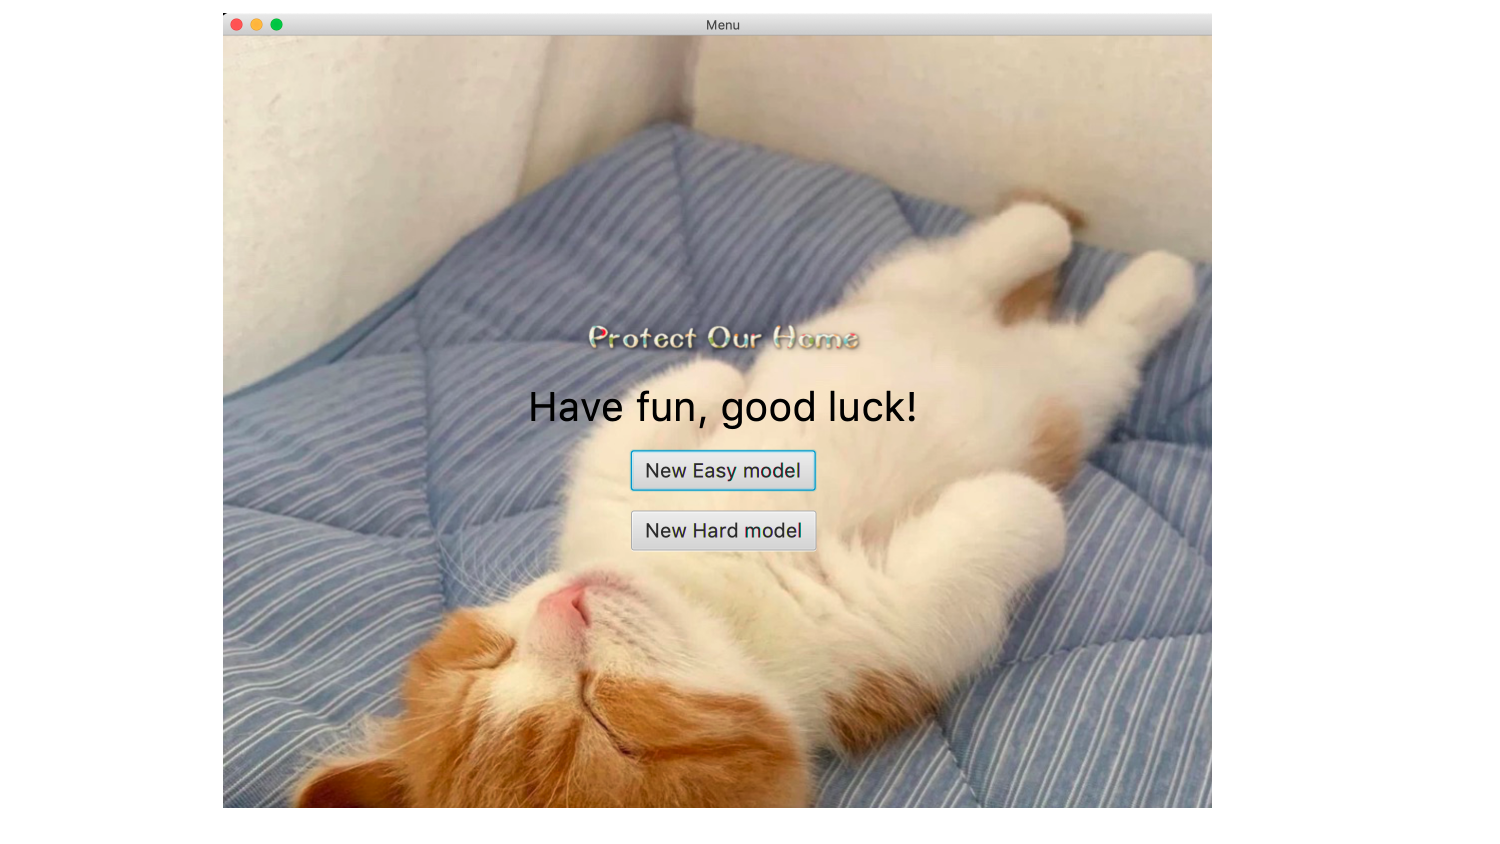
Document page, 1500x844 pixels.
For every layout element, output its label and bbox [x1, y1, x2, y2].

picture [223, 13, 1212, 809]
